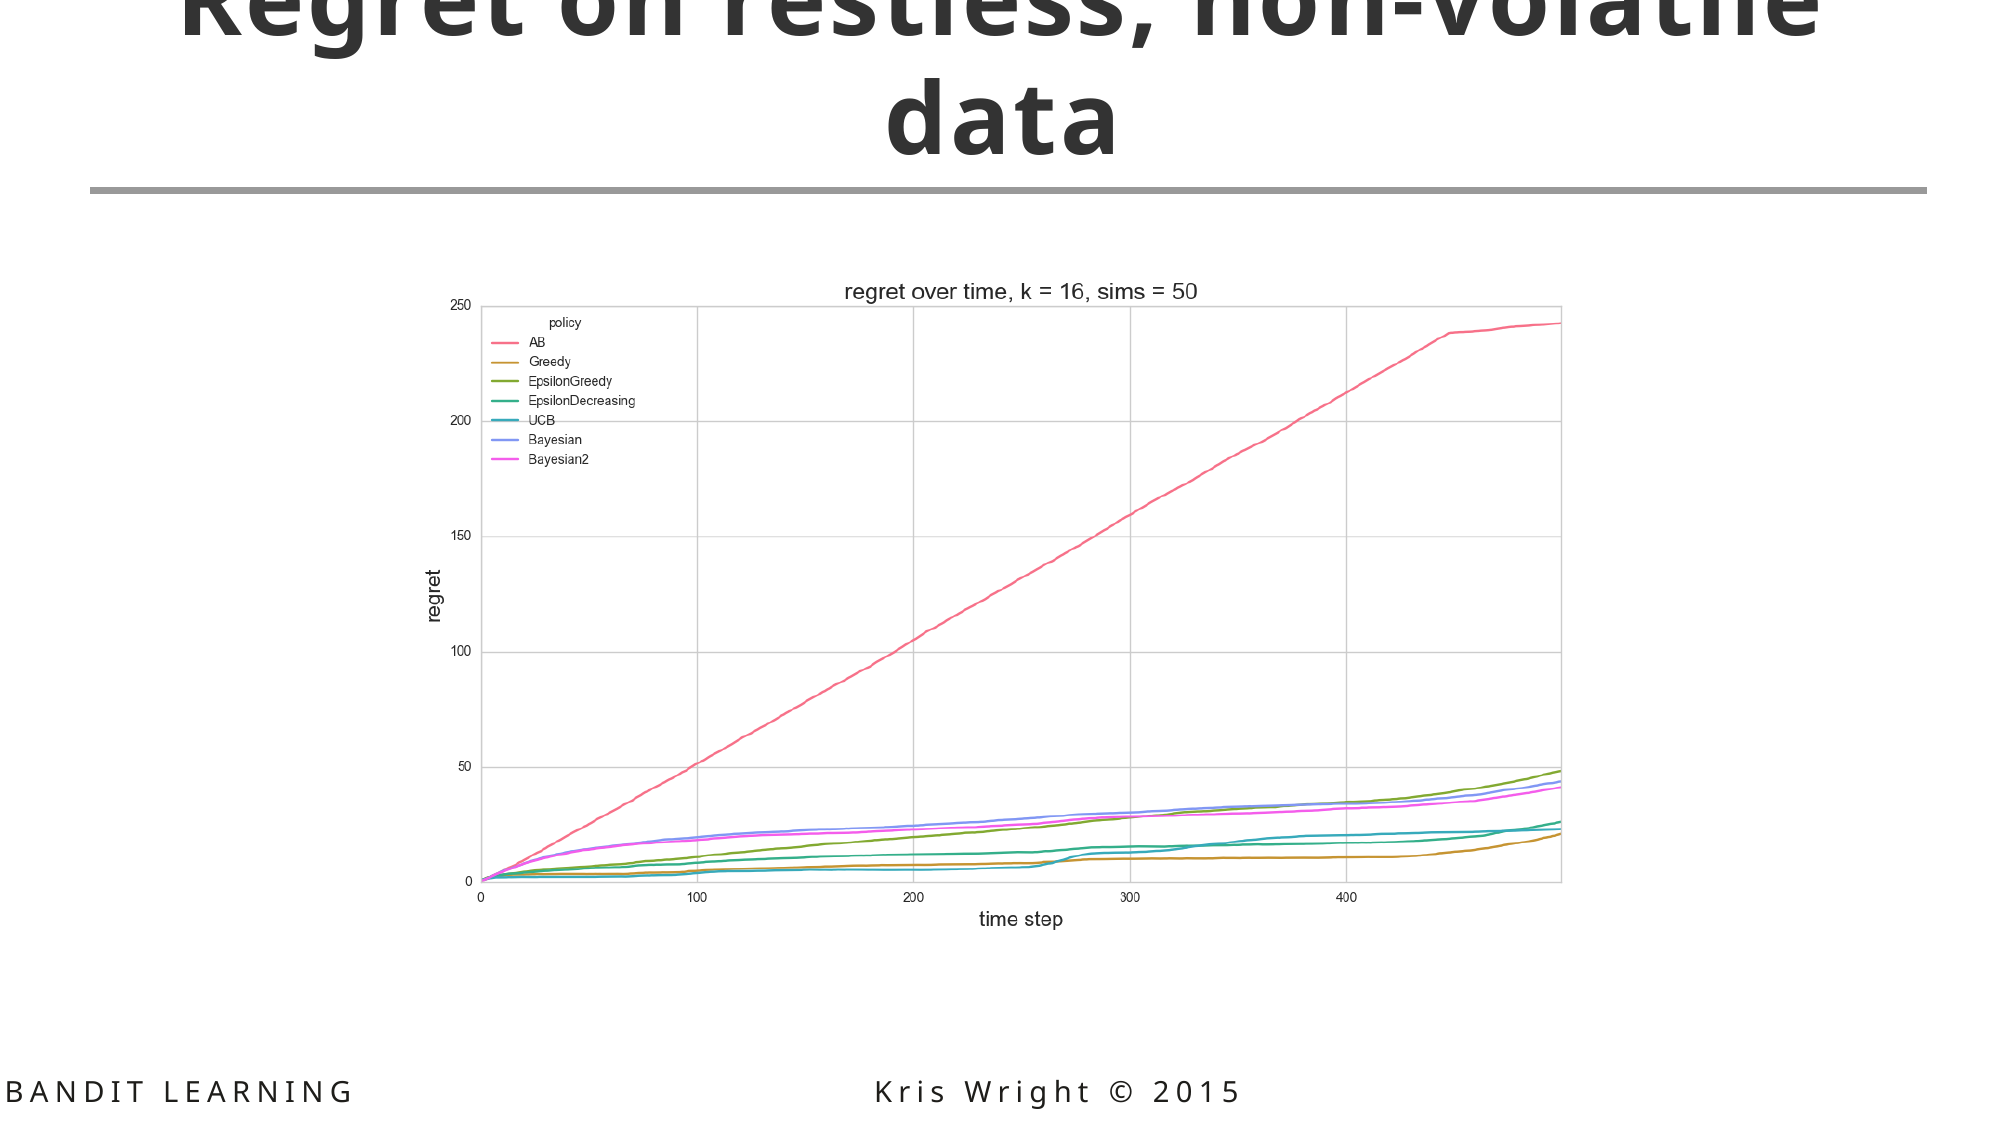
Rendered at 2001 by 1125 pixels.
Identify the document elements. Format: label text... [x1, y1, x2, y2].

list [306, 231, 1700, 975]
title Regret on restless, non-volatile data [113, 39, 1892, 179]
